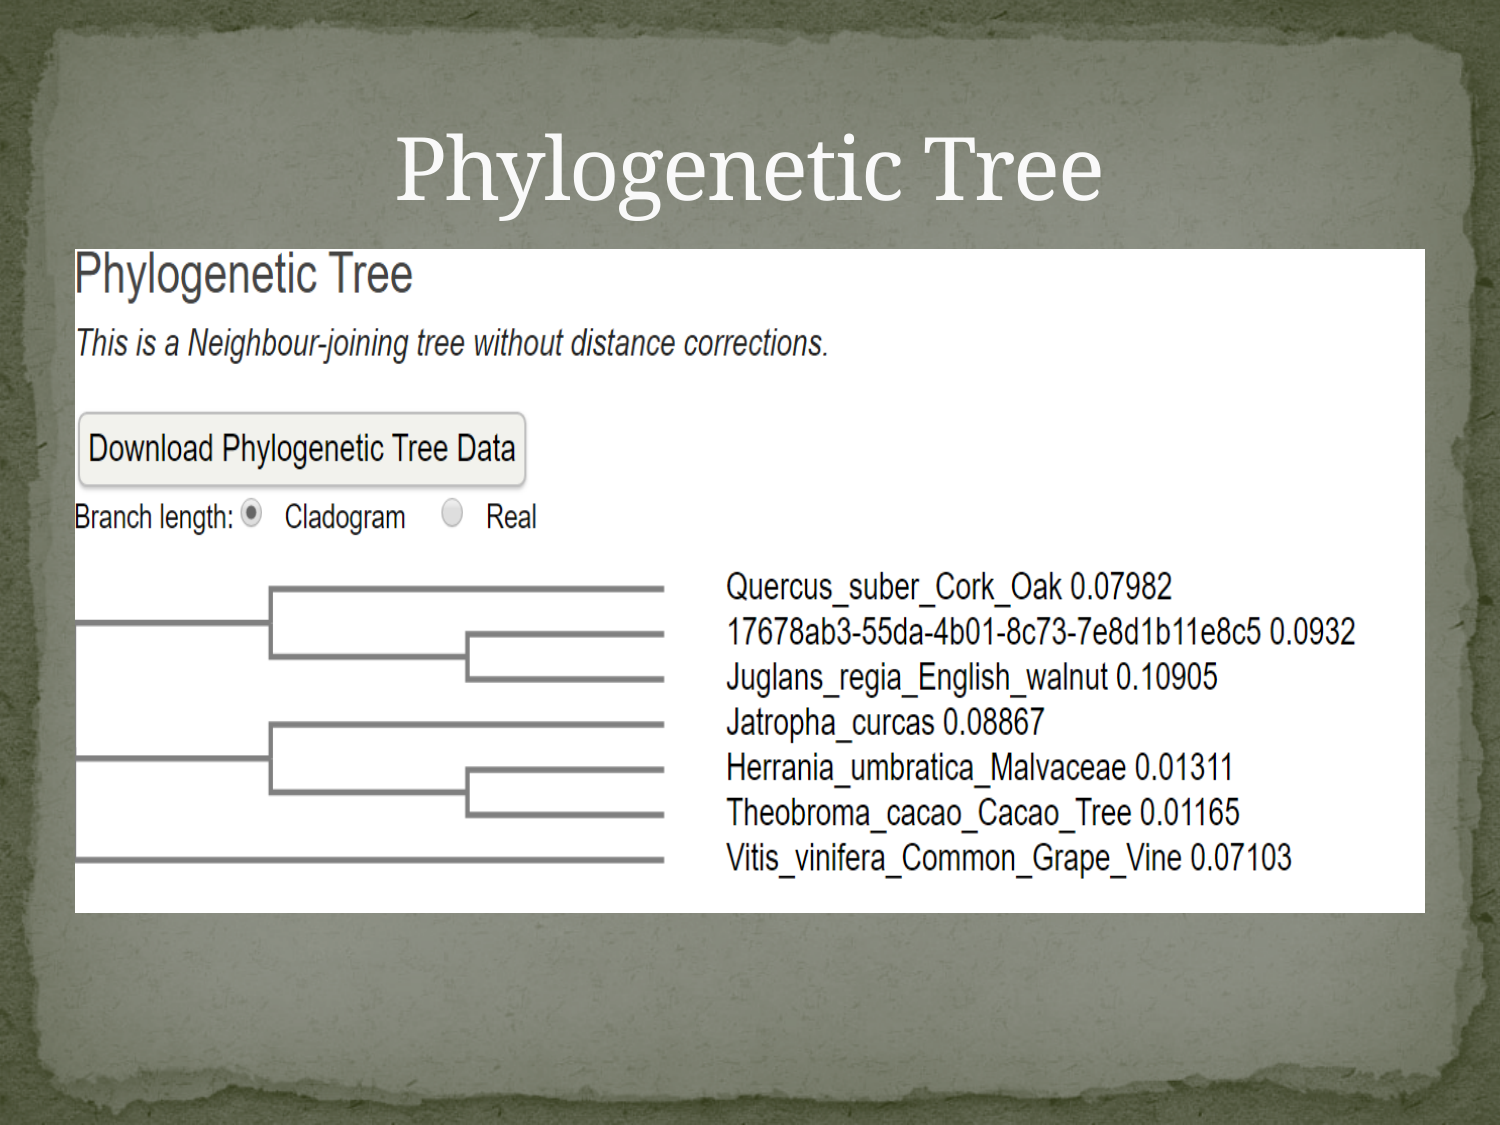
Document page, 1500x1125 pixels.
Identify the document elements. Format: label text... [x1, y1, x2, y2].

picture [75, 250, 1427, 914]
title Phylogenetic Tree [74, 24, 1425, 225]
